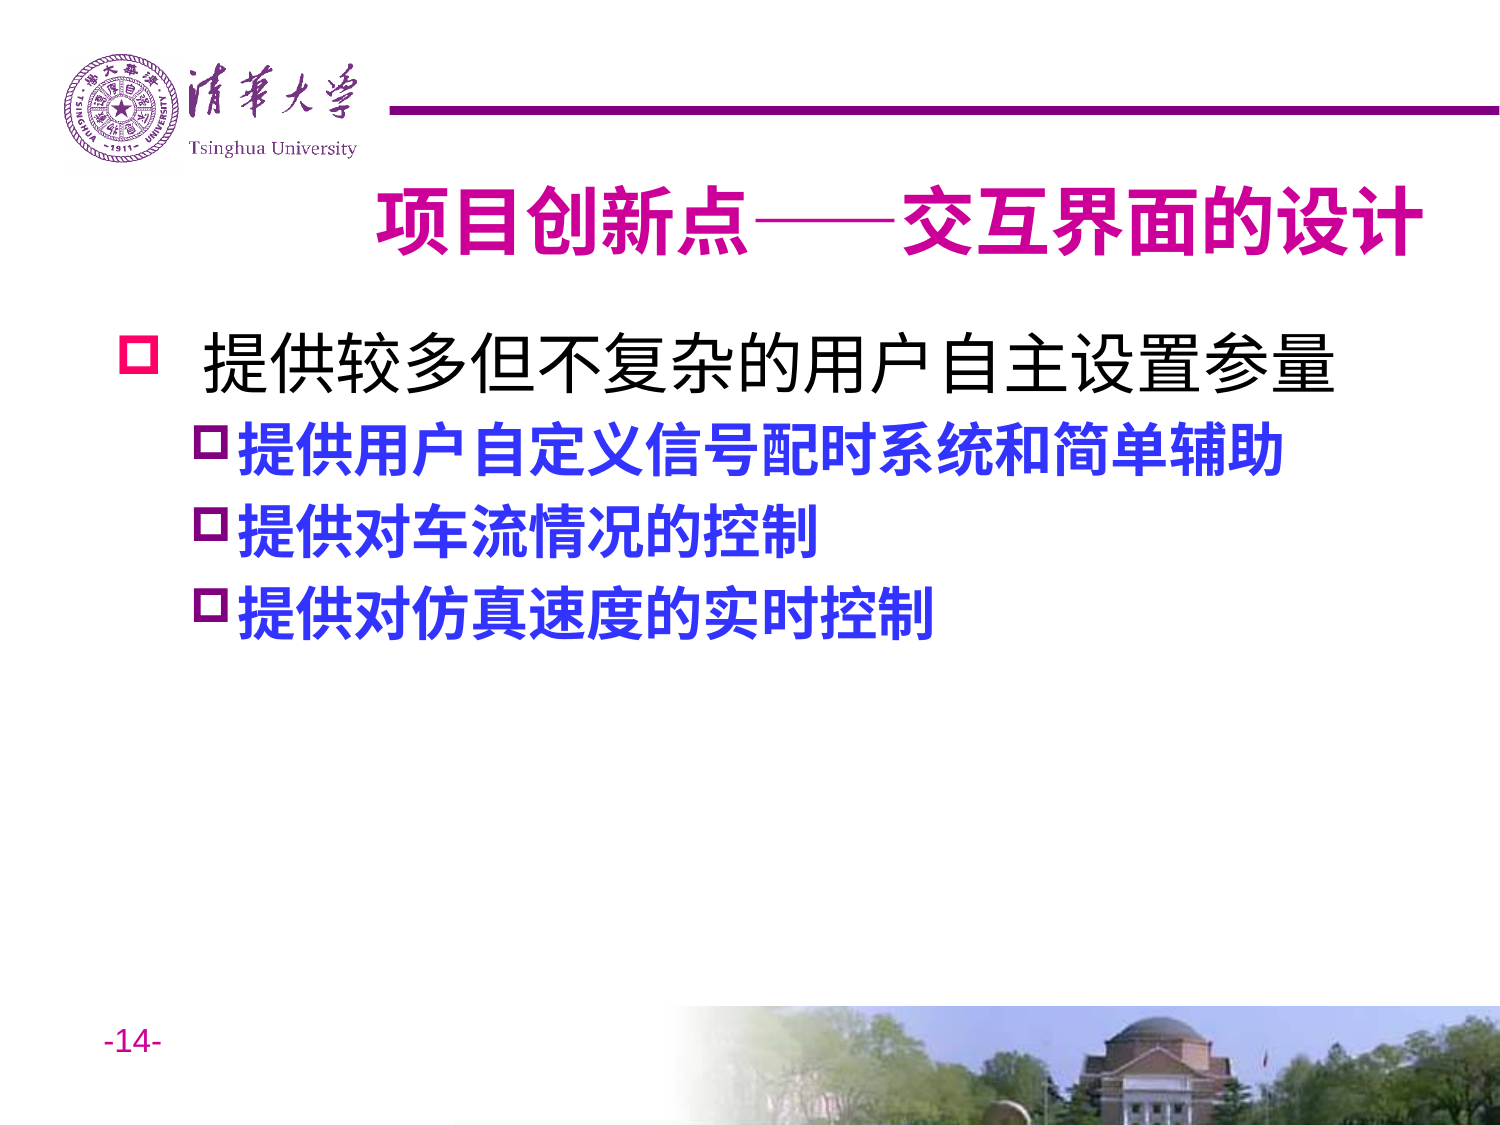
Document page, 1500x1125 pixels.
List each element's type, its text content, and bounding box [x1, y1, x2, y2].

picture [64, 54, 361, 173]
title 项目创新点——交互界面的设计 [360, 160, 1471, 280]
picture [454, 1006, 1500, 1125]
list 提供较多但不复杂的用户自主设置参量 提供用户自定义信号配时系统和简单辅助 提供对车流情况的控制 提供对仿真速度的实时控制 [100, 314, 1424, 988]
